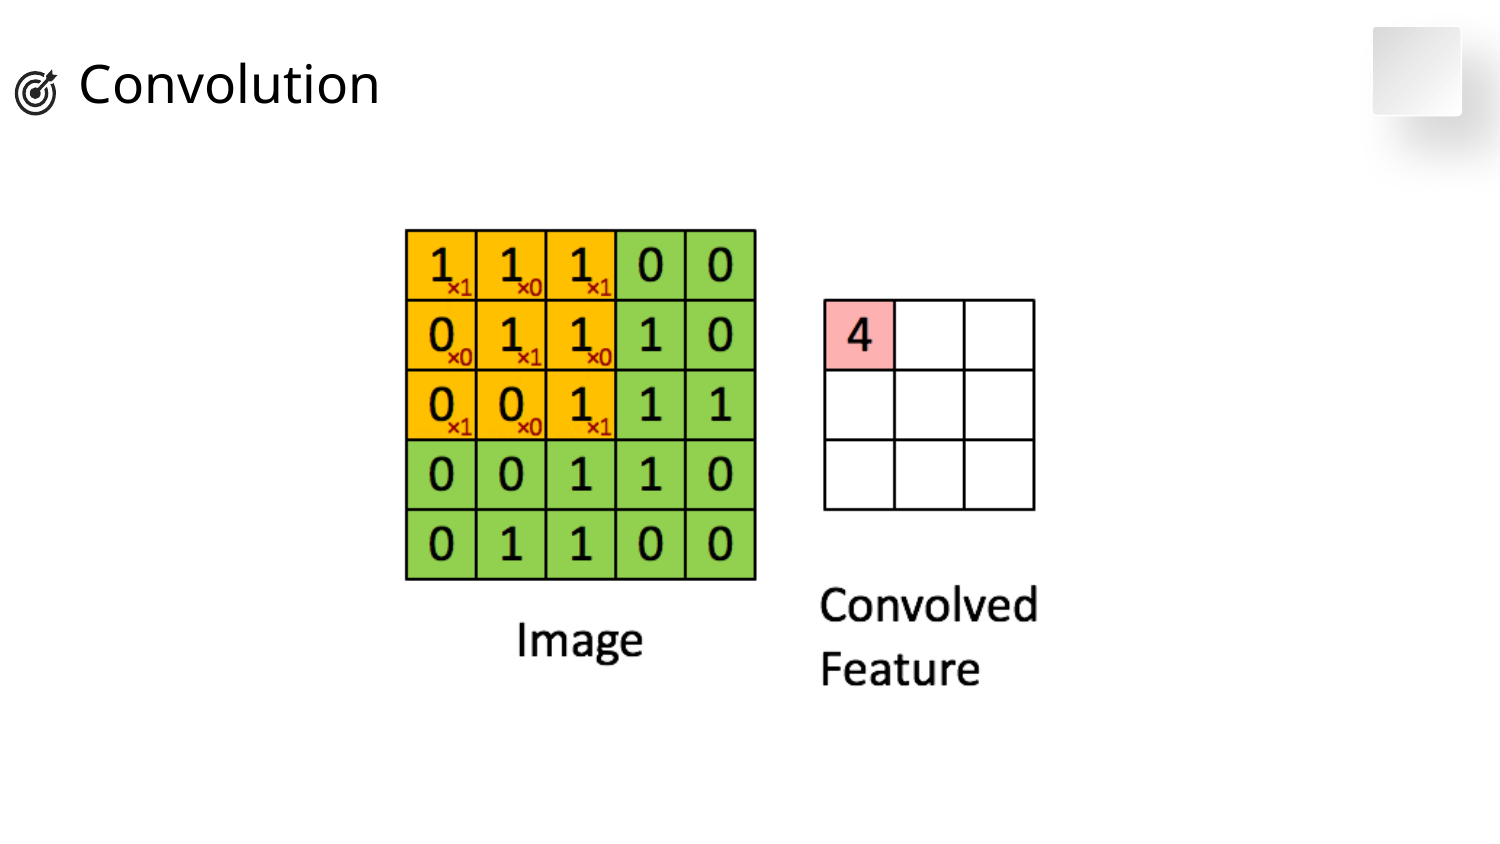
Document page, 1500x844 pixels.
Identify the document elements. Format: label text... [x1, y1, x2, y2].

text_box [1371, 25, 1462, 116]
picture [337, 161, 1101, 719]
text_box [14, 69, 58, 116]
title Convolution [63, 35, 1383, 130]
